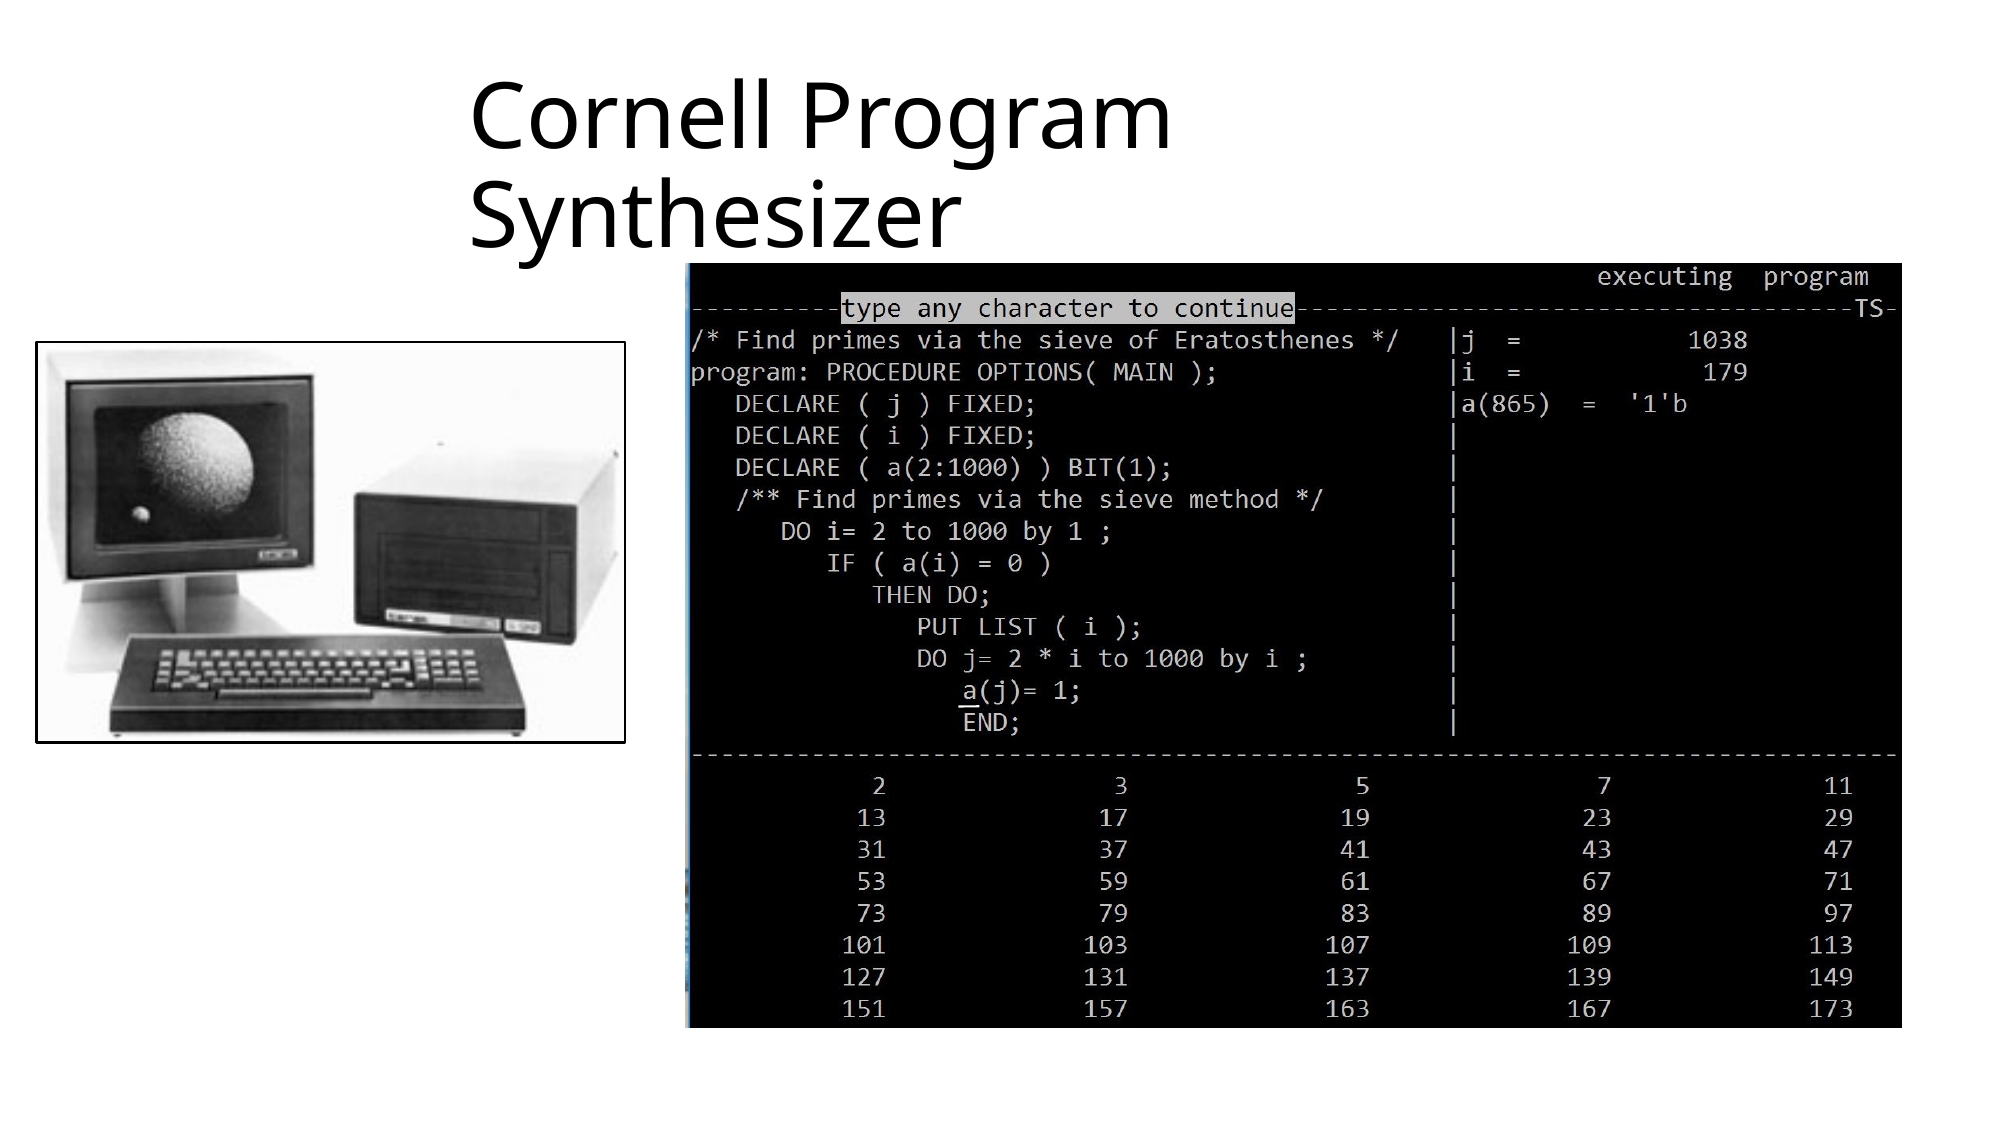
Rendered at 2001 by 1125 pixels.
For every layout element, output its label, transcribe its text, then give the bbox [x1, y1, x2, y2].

picture [37, 343, 624, 742]
title Cornell Program Synthesizer [453, 59, 1547, 278]
picture [685, 263, 1902, 1028]
